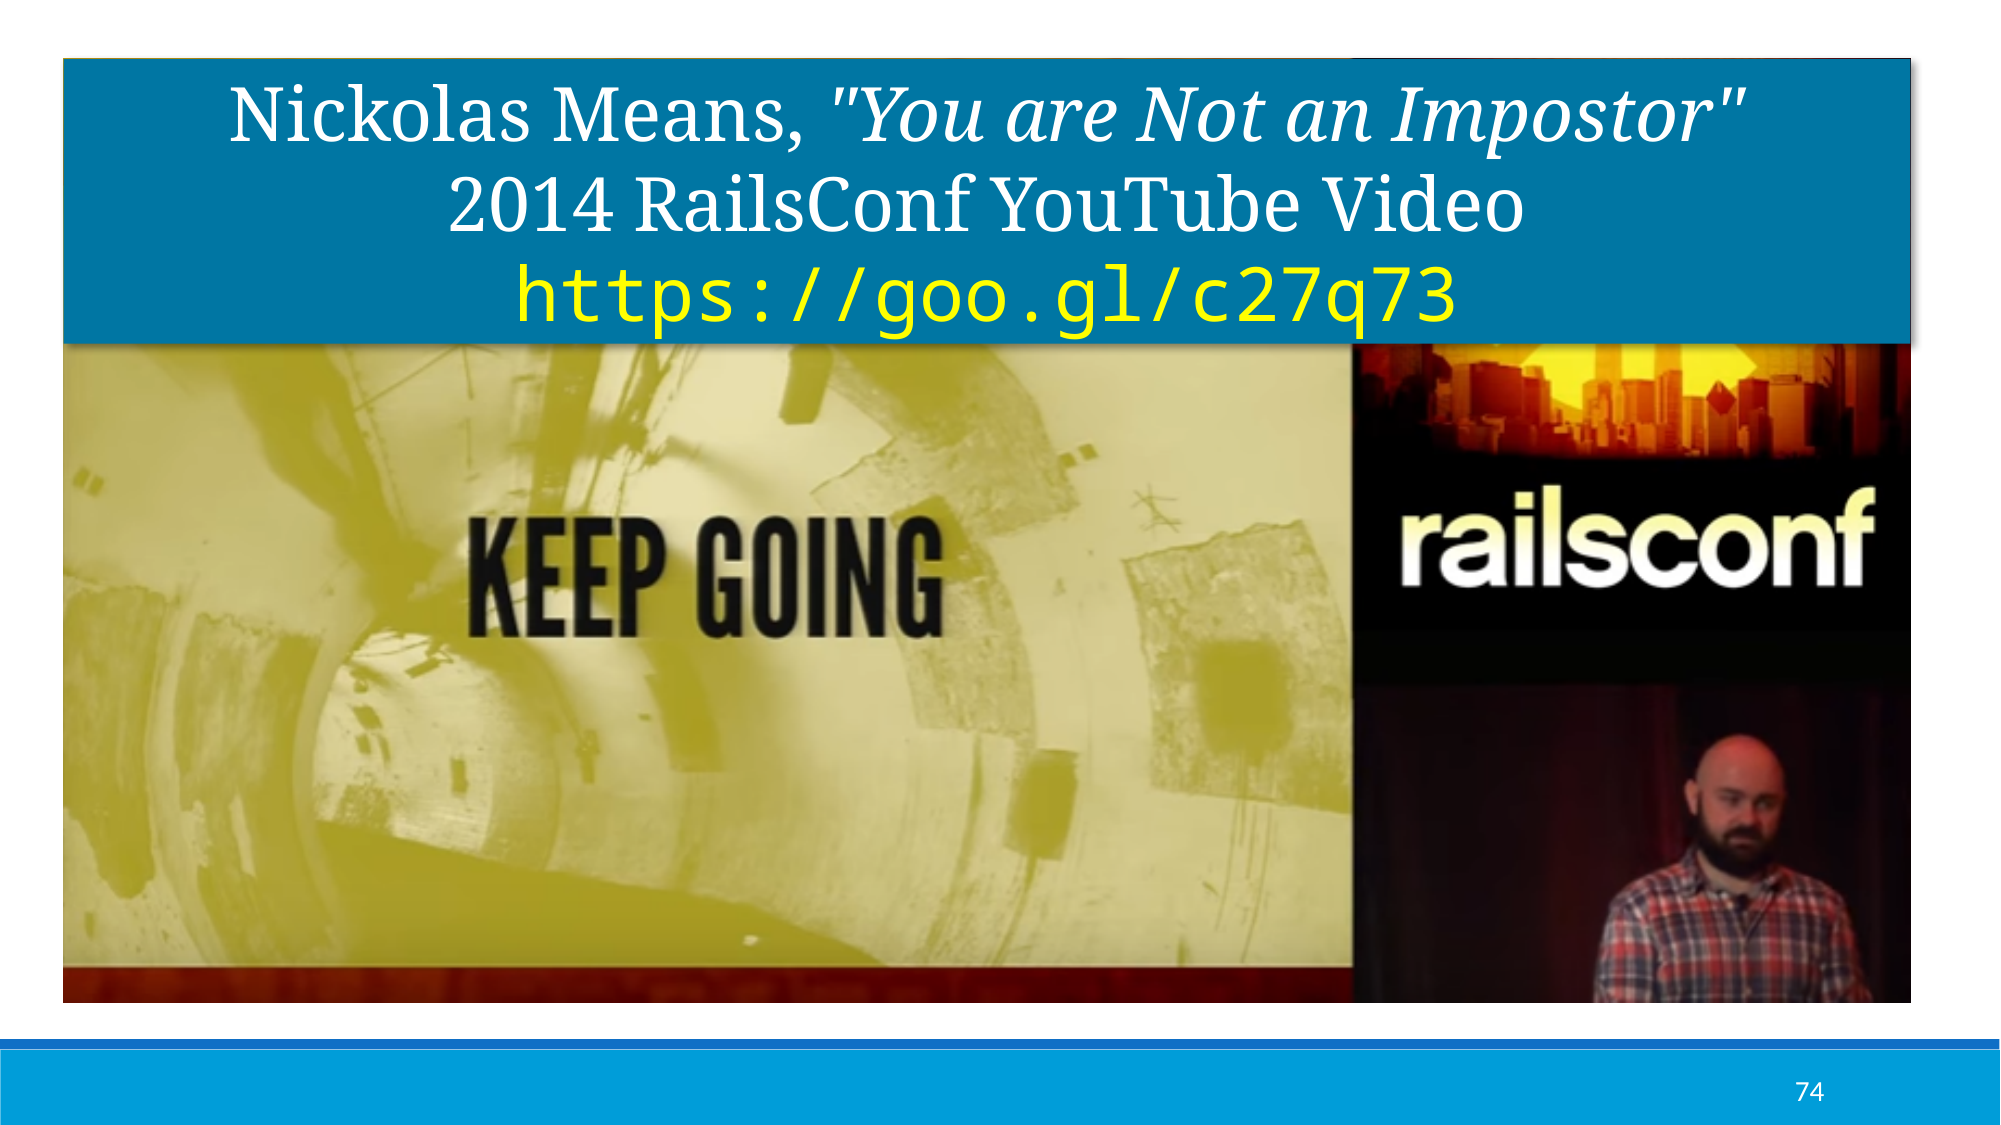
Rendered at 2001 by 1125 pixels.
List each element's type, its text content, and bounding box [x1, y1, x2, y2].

picture [1059, 281, 1092, 339]
picture [1137, 88, 1198, 140]
picture [726, 191, 746, 230]
picture [1051, 101, 1065, 140]
picture [1323, 178, 1372, 230]
picture [794, 268, 819, 320]
picture [897, 191, 940, 230]
picture [1027, 312, 1036, 321]
picture [924, 281, 959, 321]
picture [1697, 101, 1713, 110]
picture [862, 88, 908, 140]
picture [1240, 267, 1274, 320]
picture [1037, 191, 1071, 231]
picture [1284, 268, 1319, 320]
picture [394, 101, 428, 141]
picture [574, 178, 612, 230]
picture [1488, 101, 1526, 158]
picture [1154, 268, 1179, 320]
picture [810, 177, 848, 231]
picture [349, 85, 390, 140]
picture [1534, 101, 1569, 141]
picture [1267, 191, 1298, 231]
picture [63, 344, 1911, 1004]
picture [686, 191, 720, 231]
picture [564, 271, 597, 321]
picture [492, 177, 526, 231]
picture [969, 281, 1004, 321]
picture [521, 265, 553, 320]
picture [1614, 92, 1635, 141]
picture [1441, 101, 1484, 141]
picture [665, 101, 699, 141]
picture [609, 271, 642, 321]
picture [626, 101, 657, 141]
picture [1349, 101, 1370, 141]
picture [1218, 175, 1257, 231]
picture [1332, 101, 1348, 140]
picture [1448, 191, 1479, 231]
picture [315, 101, 343, 141]
picture [1077, 191, 1120, 231]
picture [946, 174, 975, 230]
picture [288, 101, 308, 140]
picture [990, 178, 1037, 230]
picture [757, 312, 765, 321]
picture [756, 101, 782, 141]
picture [1488, 191, 1522, 231]
picture [656, 281, 689, 338]
picture [1106, 265, 1139, 320]
picture [536, 178, 565, 230]
picture [1329, 281, 1362, 338]
picture [732, 175, 740, 183]
picture [836, 88, 843, 105]
picture [1682, 101, 1696, 140]
picture [879, 281, 912, 339]
picture [945, 101, 964, 141]
picture [1381, 175, 1389, 183]
picture [502, 101, 528, 141]
picture [1391, 88, 1423, 140]
picture [1171, 191, 1214, 231]
picture [294, 85, 302, 93]
picture [1125, 178, 1167, 230]
picture [1196, 281, 1226, 321]
picture [460, 101, 494, 141]
picture [1420, 267, 1453, 321]
slide_number 74 [1624, 1059, 1840, 1120]
picture [776, 191, 802, 231]
picture [789, 132, 800, 151]
picture [901, 101, 936, 141]
picture [1244, 92, 1265, 141]
picture [758, 281, 765, 290]
picture [451, 177, 483, 230]
picture [1576, 101, 1605, 141]
picture [1375, 191, 1395, 230]
picture [1374, 268, 1409, 320]
picture [1639, 101, 1674, 141]
picture [1724, 88, 1731, 105]
picture [856, 191, 890, 231]
picture [1199, 101, 1234, 141]
picture [750, 175, 770, 230]
picture [967, 101, 982, 141]
picture [702, 281, 730, 321]
picture [839, 268, 864, 320]
picture [231, 88, 283, 140]
picture [850, 88, 857, 105]
picture [434, 85, 454, 140]
picture [1738, 88, 1745, 105]
picture [1066, 101, 1082, 110]
picture [1008, 101, 1046, 141]
picture [706, 101, 749, 140]
picture [1085, 101, 1116, 141]
picture [554, 88, 618, 140]
picture [636, 178, 682, 230]
picture [1401, 175, 1440, 231]
picture [1288, 101, 1326, 141]
picture [1424, 101, 1440, 140]
